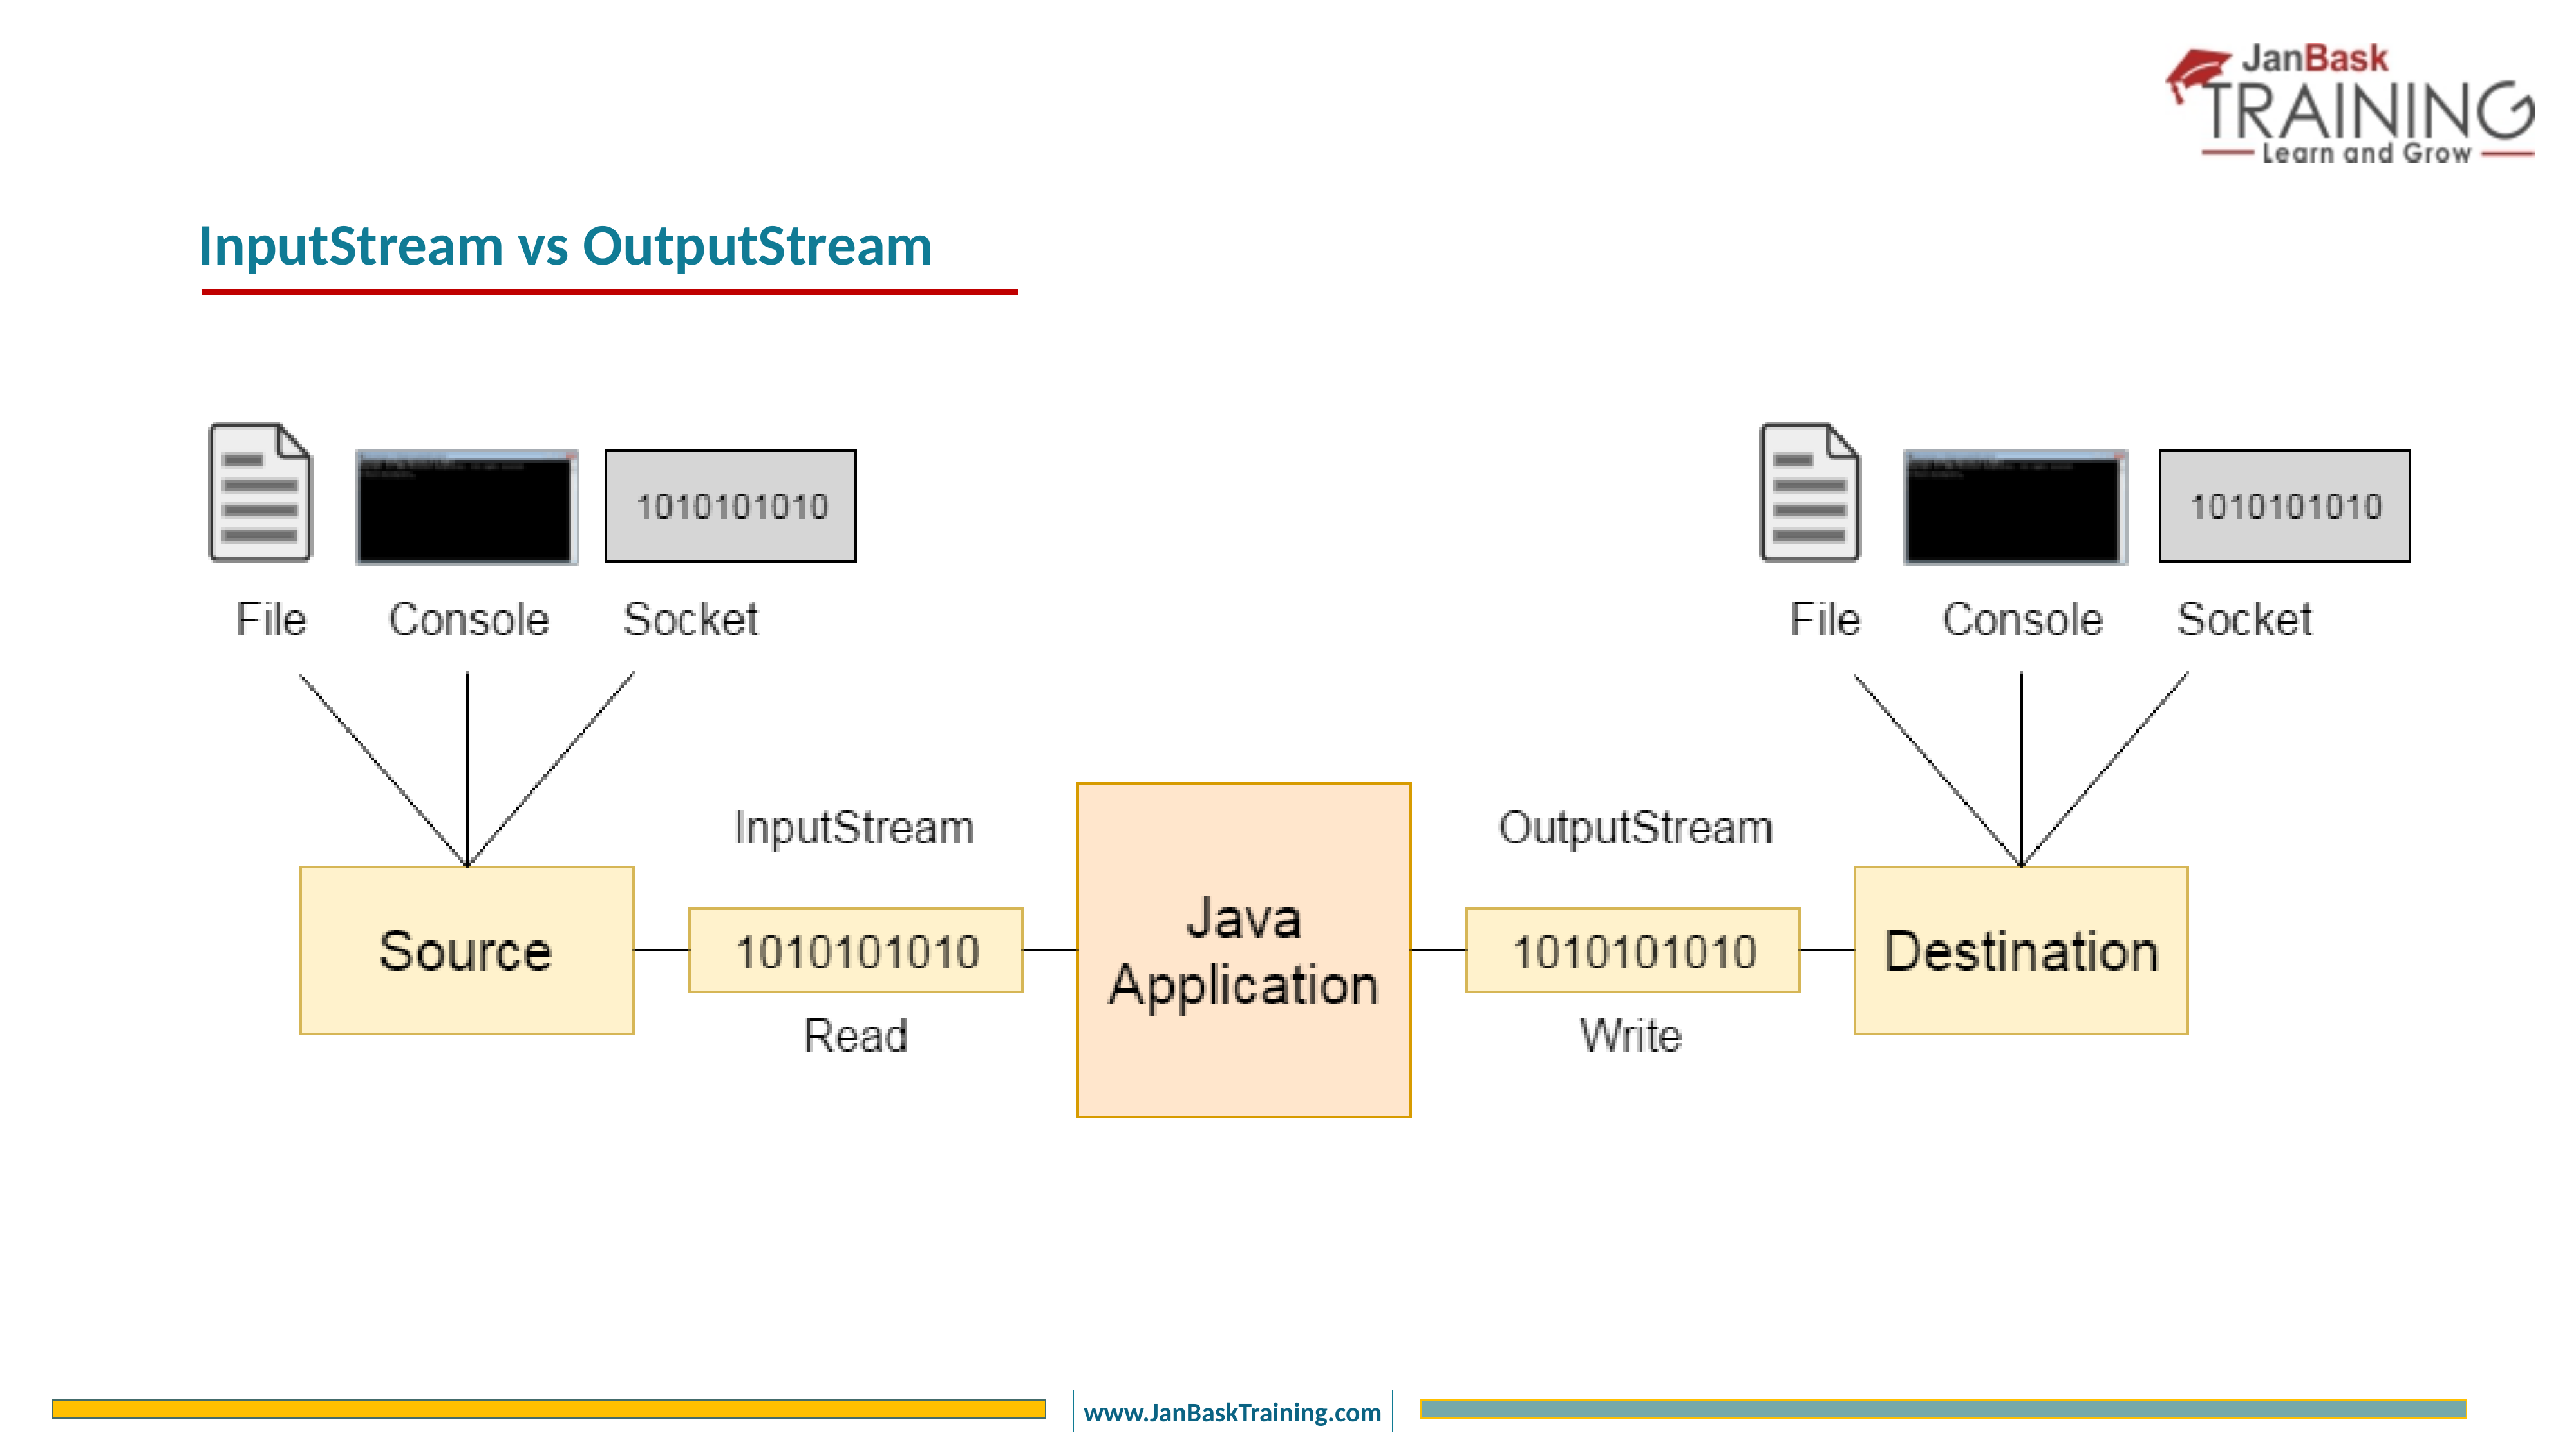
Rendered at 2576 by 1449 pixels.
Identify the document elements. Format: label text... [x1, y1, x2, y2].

picture [205, 419, 2414, 1121]
text_box InputStream vs OutputStream [193, 201, 2000, 282]
picture [2165, 43, 2535, 163]
